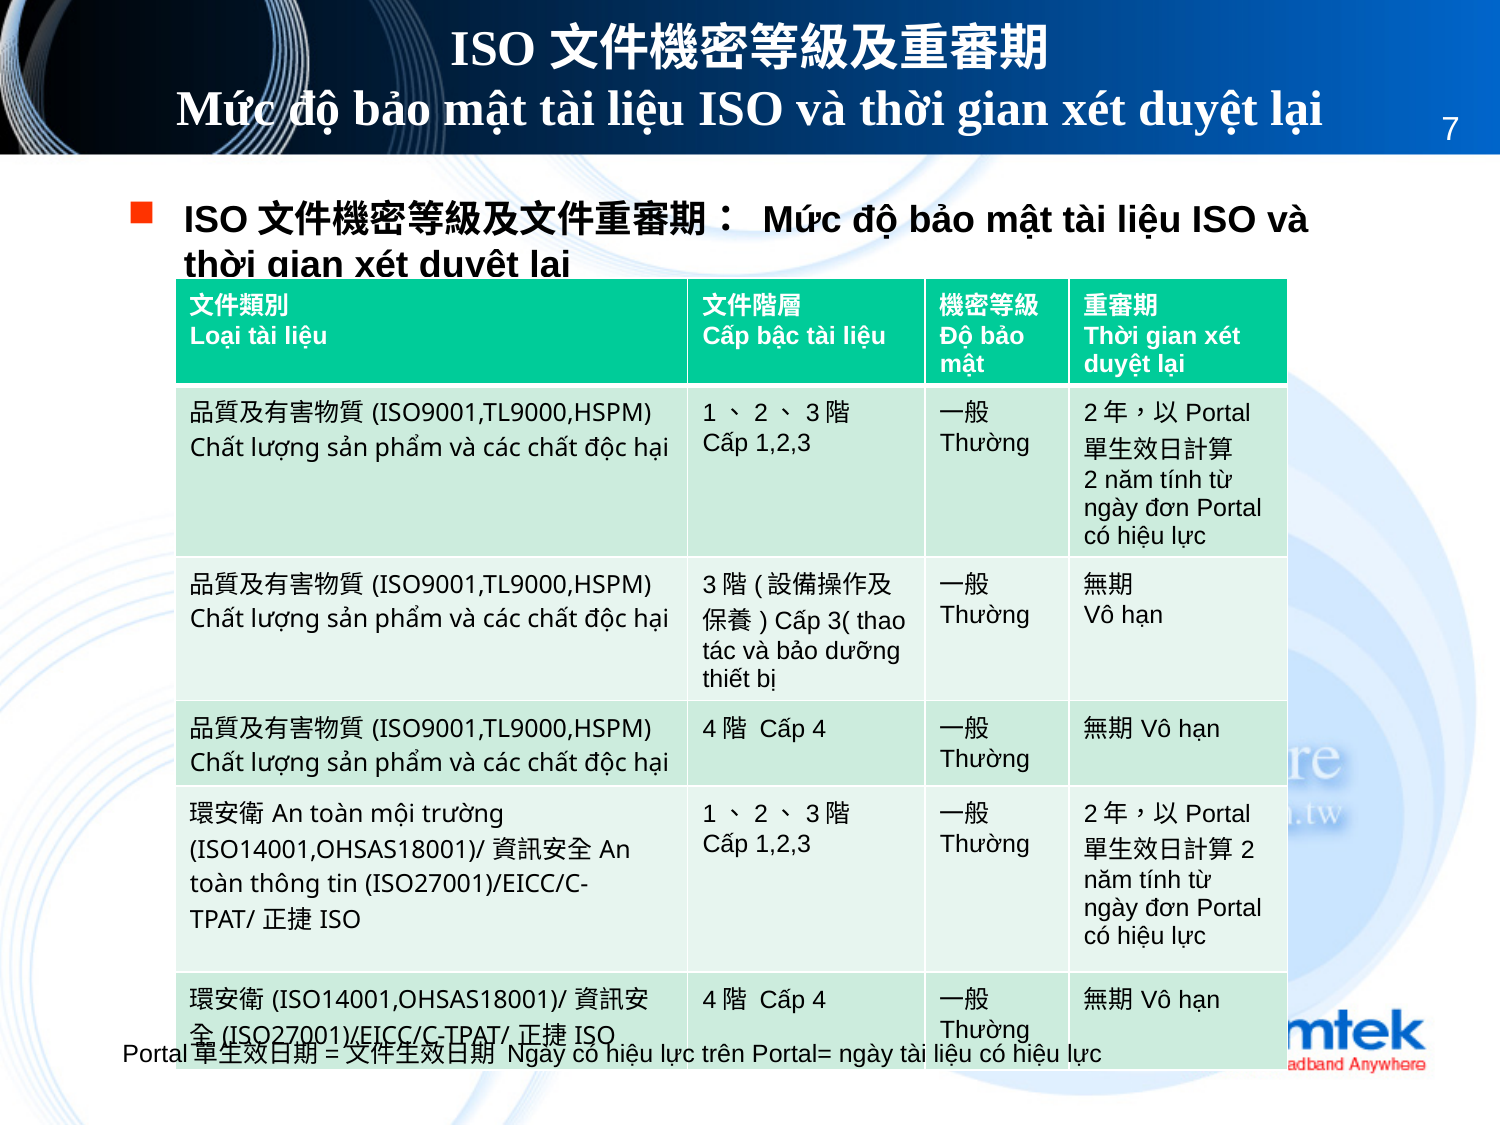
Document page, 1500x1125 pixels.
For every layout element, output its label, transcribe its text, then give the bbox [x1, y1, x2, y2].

table_cell 無期Vô hạn [1070, 973, 1287, 1069]
table_cell 品質及有害物質(ISO9001,TL9000,HSPM) Chất lượng sản phẩm và các chất độc hại [176, 558, 687, 700]
table_cell 無期Vô hạn [1070, 701, 1287, 785]
text_box Portal單生效日期=文件生效日期 Ngày có hiệu lực trên Portal= ngày tài liệu có hiệu lực [107, 1030, 1271, 1076]
table_cell 無期 Vô hạn [1070, 558, 1287, 700]
table_cell 1、2、3階 Cấp 1,2,3 [688, 388, 924, 556]
table_header 重審期 Thời gian xét duyệt lại [1070, 279, 1287, 383]
table_cell 一般 Thường [926, 787, 1068, 971]
table_cell 2年，以Portal單生效日計算2 năm tính từ ngày đơn Portal có hiệu lực [1070, 787, 1287, 971]
table_cell 4階 Cấp 4 [688, 701, 924, 785]
picture [0, 0, 1500, 1125]
table_cell 一般 Thường [926, 388, 1068, 556]
table_header 文件階層 Cấp bậc tài liệu [688, 279, 924, 383]
table_header 文件類別 Loại tài liệu [176, 279, 687, 383]
table_cell 4階 Cấp 4 [688, 973, 924, 1030]
table_cell 3階(設備操作及保養) Cấp 3( thao tác và bảo dưỡng thiết bị [688, 558, 924, 700]
table_cell 1、2、3階 Cấp 1,2,3 [688, 787, 924, 971]
list ISO文件機密等級及文件重審期： Mức độ bảo mật tài liệu ISO và thời gian xét duyệt lại [112, 187, 1388, 1013]
table_cell 品質及有害物質(ISO9001,TL9000,HSPM) Chất lượng sản phẩm và các chất độc hại [176, 388, 687, 556]
table_cell 一般Thường [926, 973, 1068, 1030]
title ISO文件機密等級及重審期 Mức độ bảo mật tài liệu ISO và thời gian xét duyệt lại [111, 24, 1388, 126]
table_header 機密等級 Độ bảo mật [926, 279, 1068, 383]
table_cell 一般Thường [926, 701, 1068, 785]
table_cell 2年，以Portal單生效日計算 2 năm tính từ ngày đơn Portal có hiệu lực [1070, 388, 1287, 556]
table_cell 環安衛An toàn mội trường (ISO14001,OHSAS18001)/資訊安全An toàn thông tin (ISO27001)/EICC/C-TPAT/正捷ISO [176, 787, 687, 971]
table_cell 環安衛(ISO14001,OHSAS18001)/資訊安全(ISO27001)/EICC/C-TPAT/正捷ISO [176, 973, 687, 1030]
table_cell 品質及有害物質(ISO9001,TL9000,HSPM) Chất lượng sản phẩm và các chất độc hại [176, 701, 687, 785]
slide_number 7 [1399, 99, 1476, 151]
table_cell 一般 Thường [926, 558, 1068, 700]
